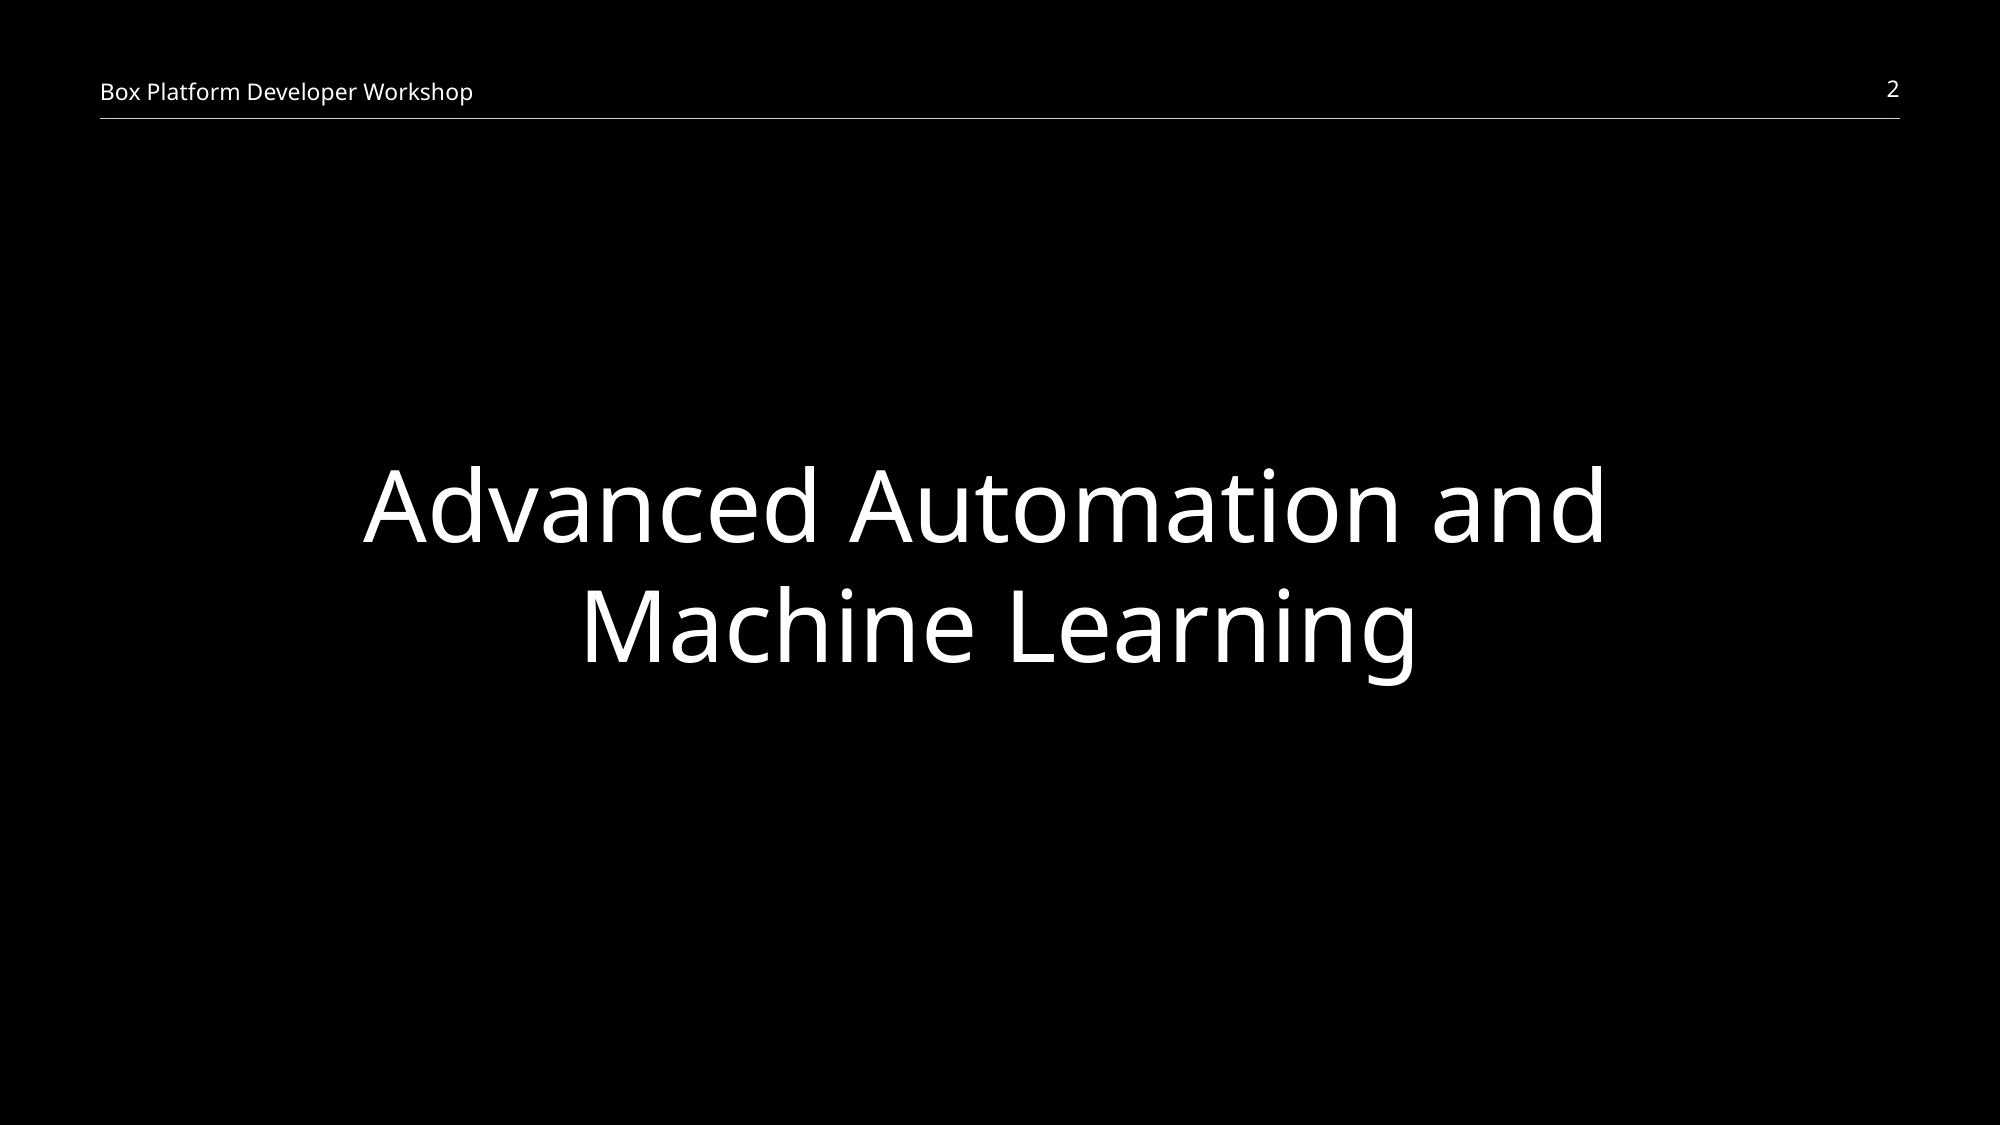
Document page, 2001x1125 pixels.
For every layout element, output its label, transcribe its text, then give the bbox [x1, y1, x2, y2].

text_box [366, 85, 383, 136]
title Advanced Automation and Machine Learning [99, 468, 1900, 657]
